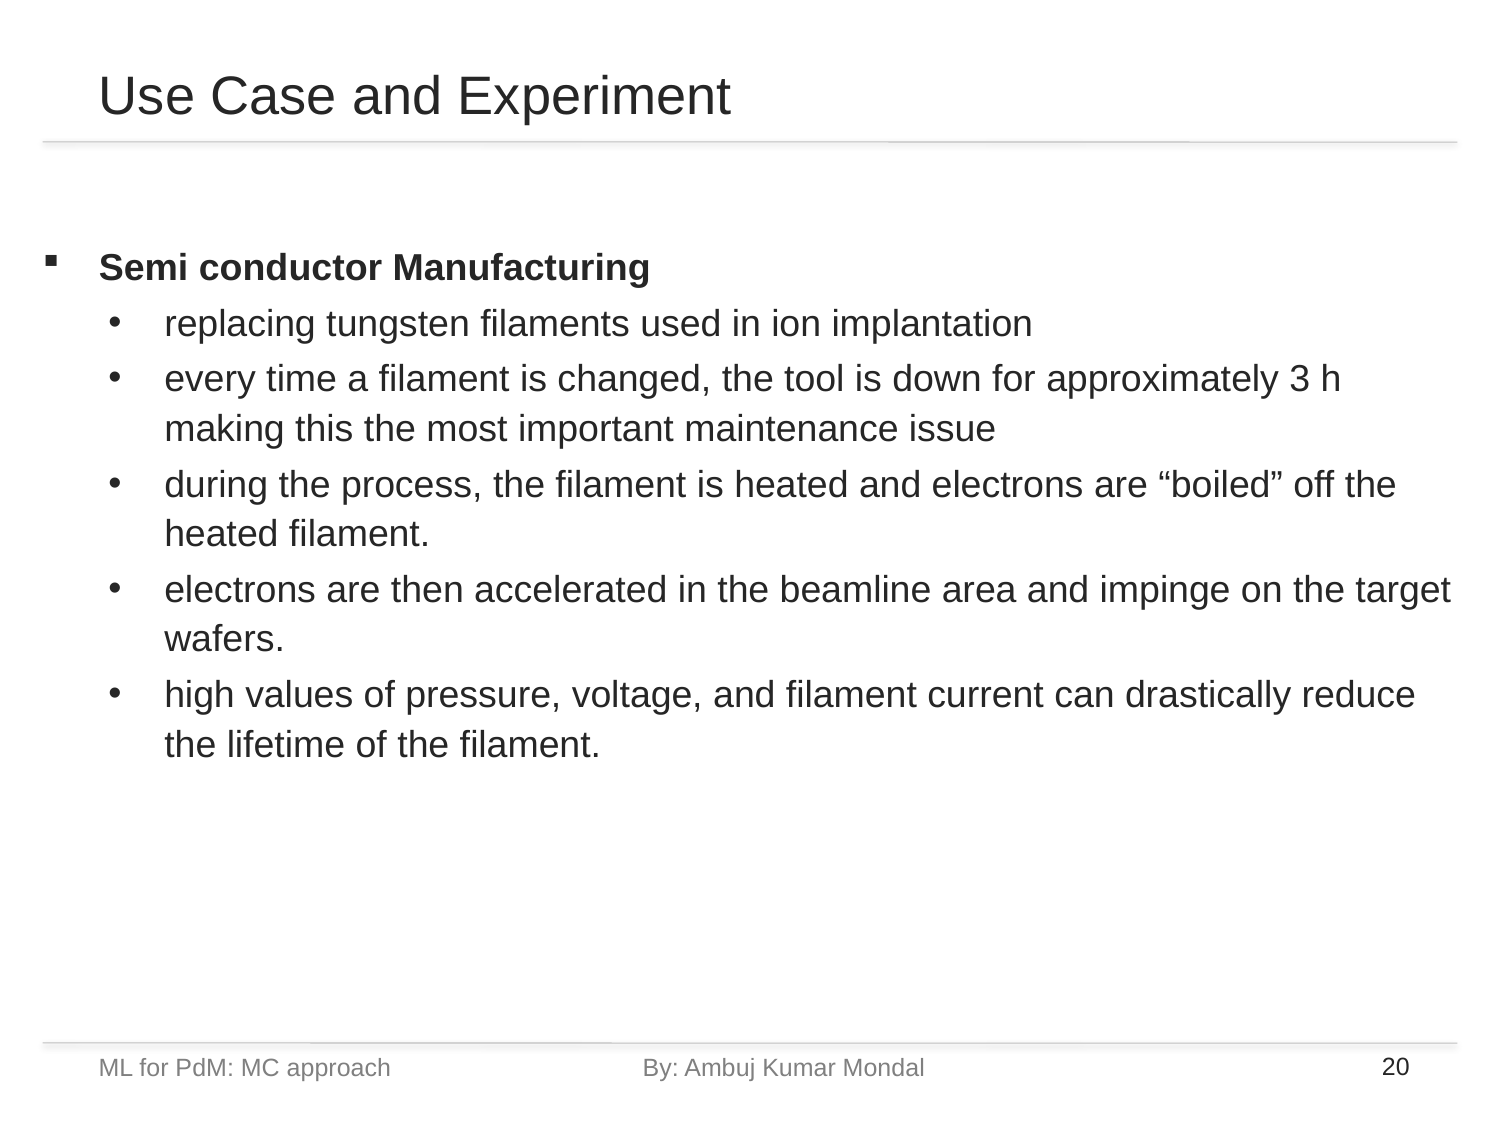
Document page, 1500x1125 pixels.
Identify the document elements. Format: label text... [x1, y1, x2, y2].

text_box Semi conductor Manufacturing replacing tungsten filaments used in ion implantation every time a filament is changed, the tool is down for approximately 3 h making this the most important maintenance issue during the process, the filament is heated and electrons are “boiled” off the heated filament. electrons are then accelerated in the beamline area and impinge on the target wafers. high values of pressure, voltage, and filament current can drastically reduce the lifetime of the filament. [42, 202, 1458, 877]
title Use Case and Experiment [42, 53, 1458, 126]
list ML for PdM: MC approach By: Ambuj Kumar Mondal [42, 1043, 1200, 1080]
